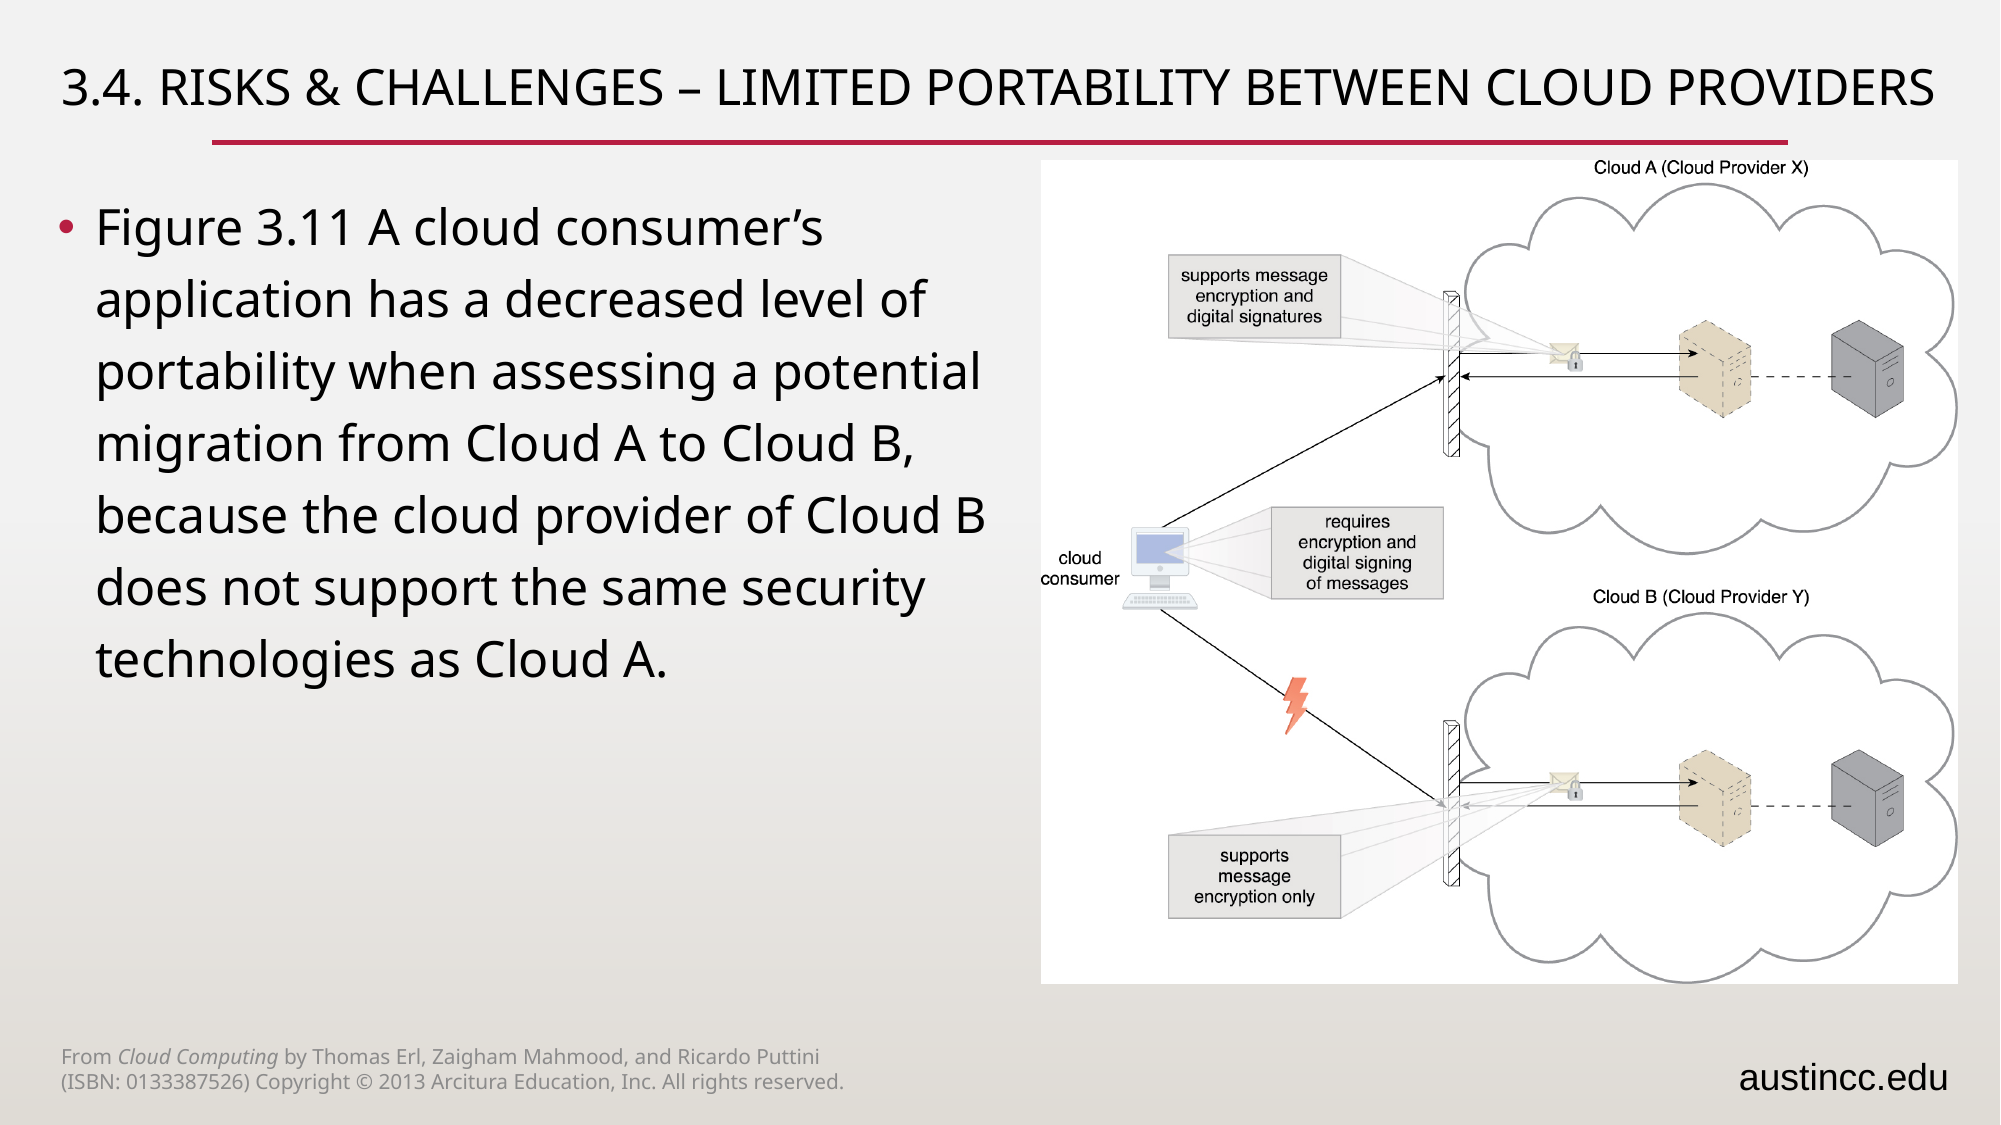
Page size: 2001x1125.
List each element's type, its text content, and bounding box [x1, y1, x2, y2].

list Figure 3.11 A cloud consumer’s application has a decreased level of portability when assessing a potential migration from Cloud A to Cloud B, because the cloud provider of Cloud B does not support the same security technologies as Cloud A. [42, 176, 1017, 1016]
footer From Cloud Computing by Thomas Erl, Zaigham Mahmood, and Ricardo Puttini (ISBN: 0133387526) Copyright © 2013 Arcitura Education, Inc. All rights reserved. [45, 1043, 1021, 1095]
picture [1041, 160, 1958, 984]
title 3.4. Risks & Challenges – Limited Portability Between Cloud Providers [45, 54, 1955, 137]
